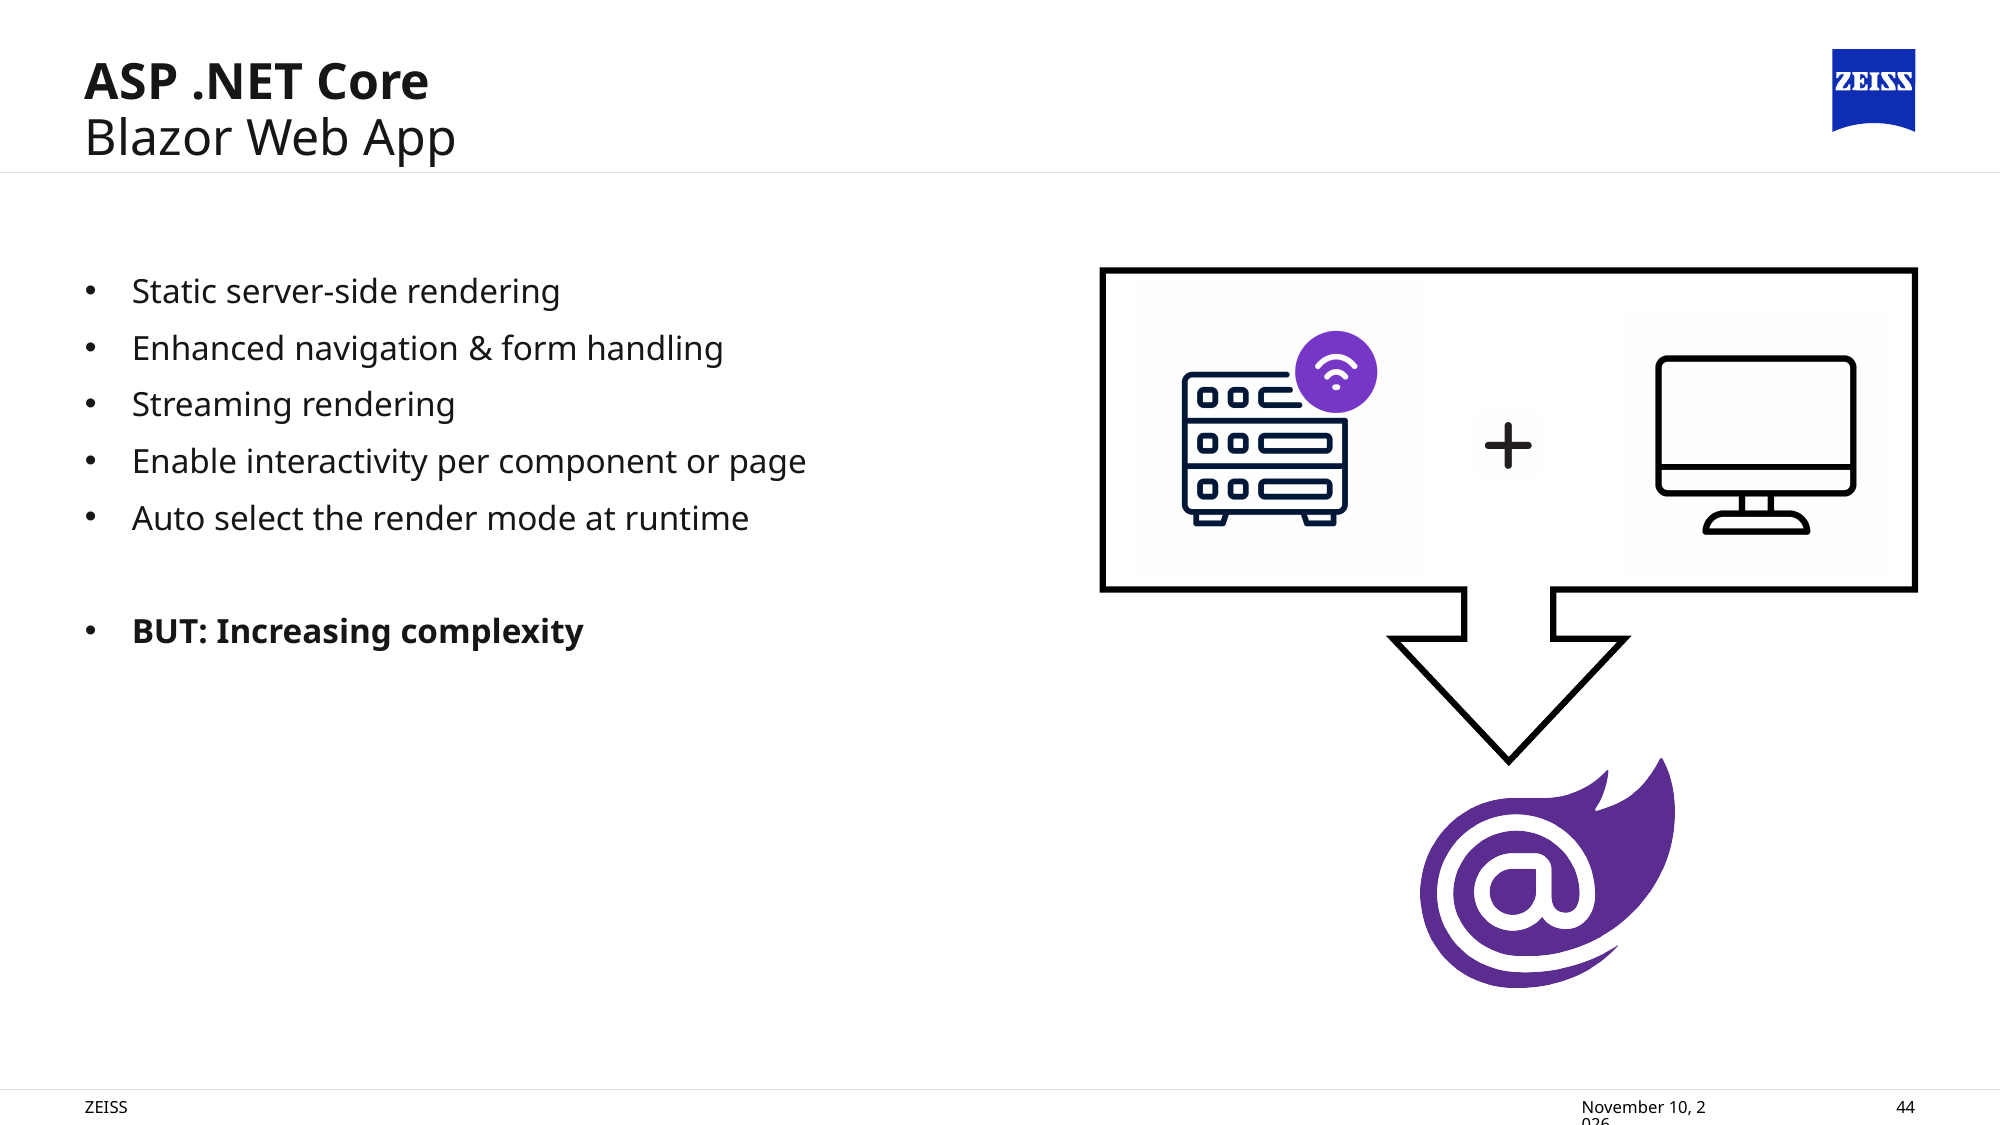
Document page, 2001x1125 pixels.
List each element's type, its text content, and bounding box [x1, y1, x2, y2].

slide_number 44 [1885, 1097, 1916, 1118]
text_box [1102, 270, 1915, 1000]
title ASP .NET Core [85, 167, 1683, 171]
title ASP .NET Core [85, 49, 1683, 105]
list Static server-side rendering Enhanced navigation & form handling Streaming rendering Enable interactivity per component or page Auto select the render mode at runtime BUT: Increasing complexity [85, 270, 1000, 1000]
list Blazor Web App [85, 105, 1683, 167]
footer ZEISS [85, 1097, 724, 1118]
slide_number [1581, 1097, 1710, 1118]
